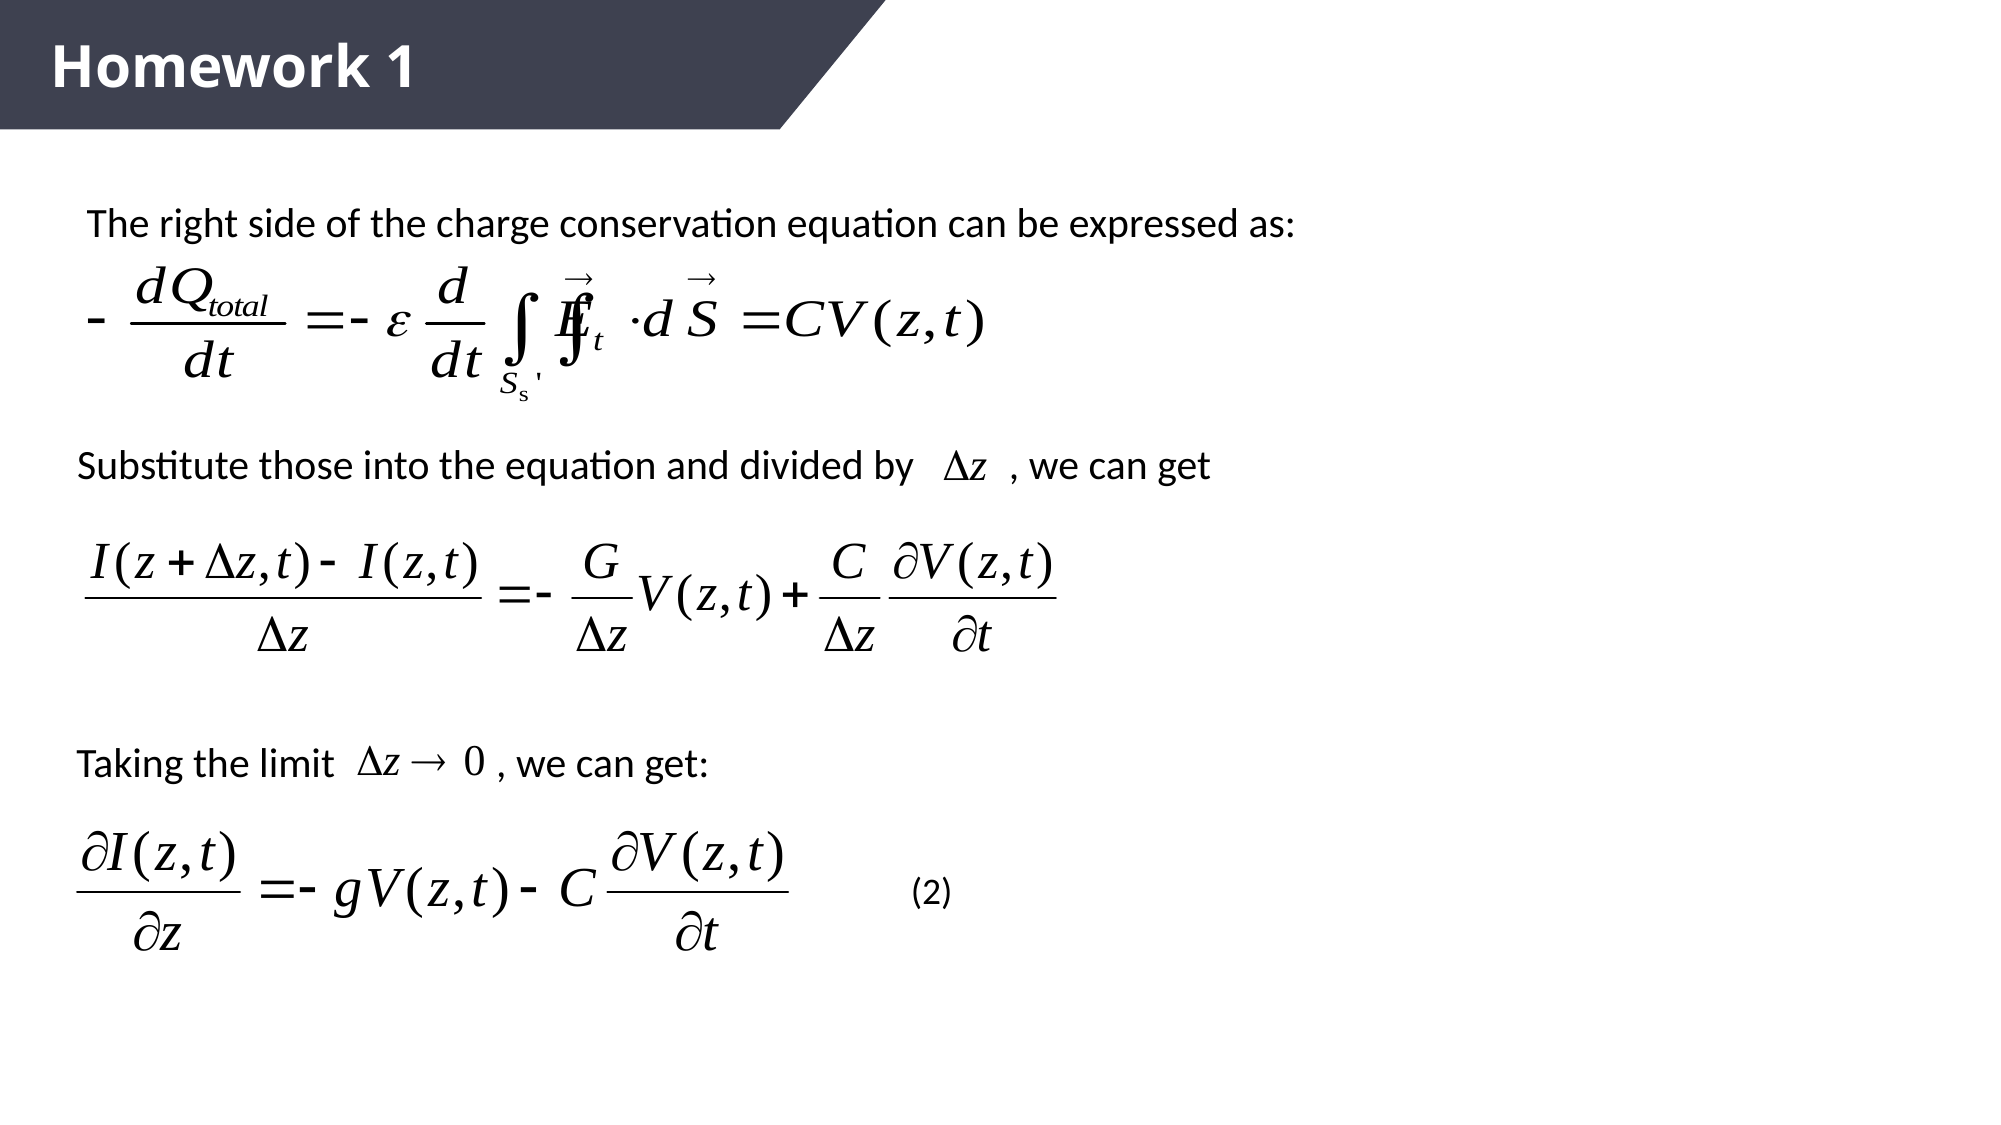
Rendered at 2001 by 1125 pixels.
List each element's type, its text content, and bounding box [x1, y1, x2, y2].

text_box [67, 816, 968, 963]
text_box The right side of the charge conservation equation can be expressed as: [62, 187, 1409, 253]
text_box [76, 528, 1066, 663]
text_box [76, 253, 998, 412]
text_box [52, 728, 1066, 794]
text_box Homework 1 [36, 21, 833, 107]
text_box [62, 430, 1307, 497]
text_box [0, 0, 887, 131]
